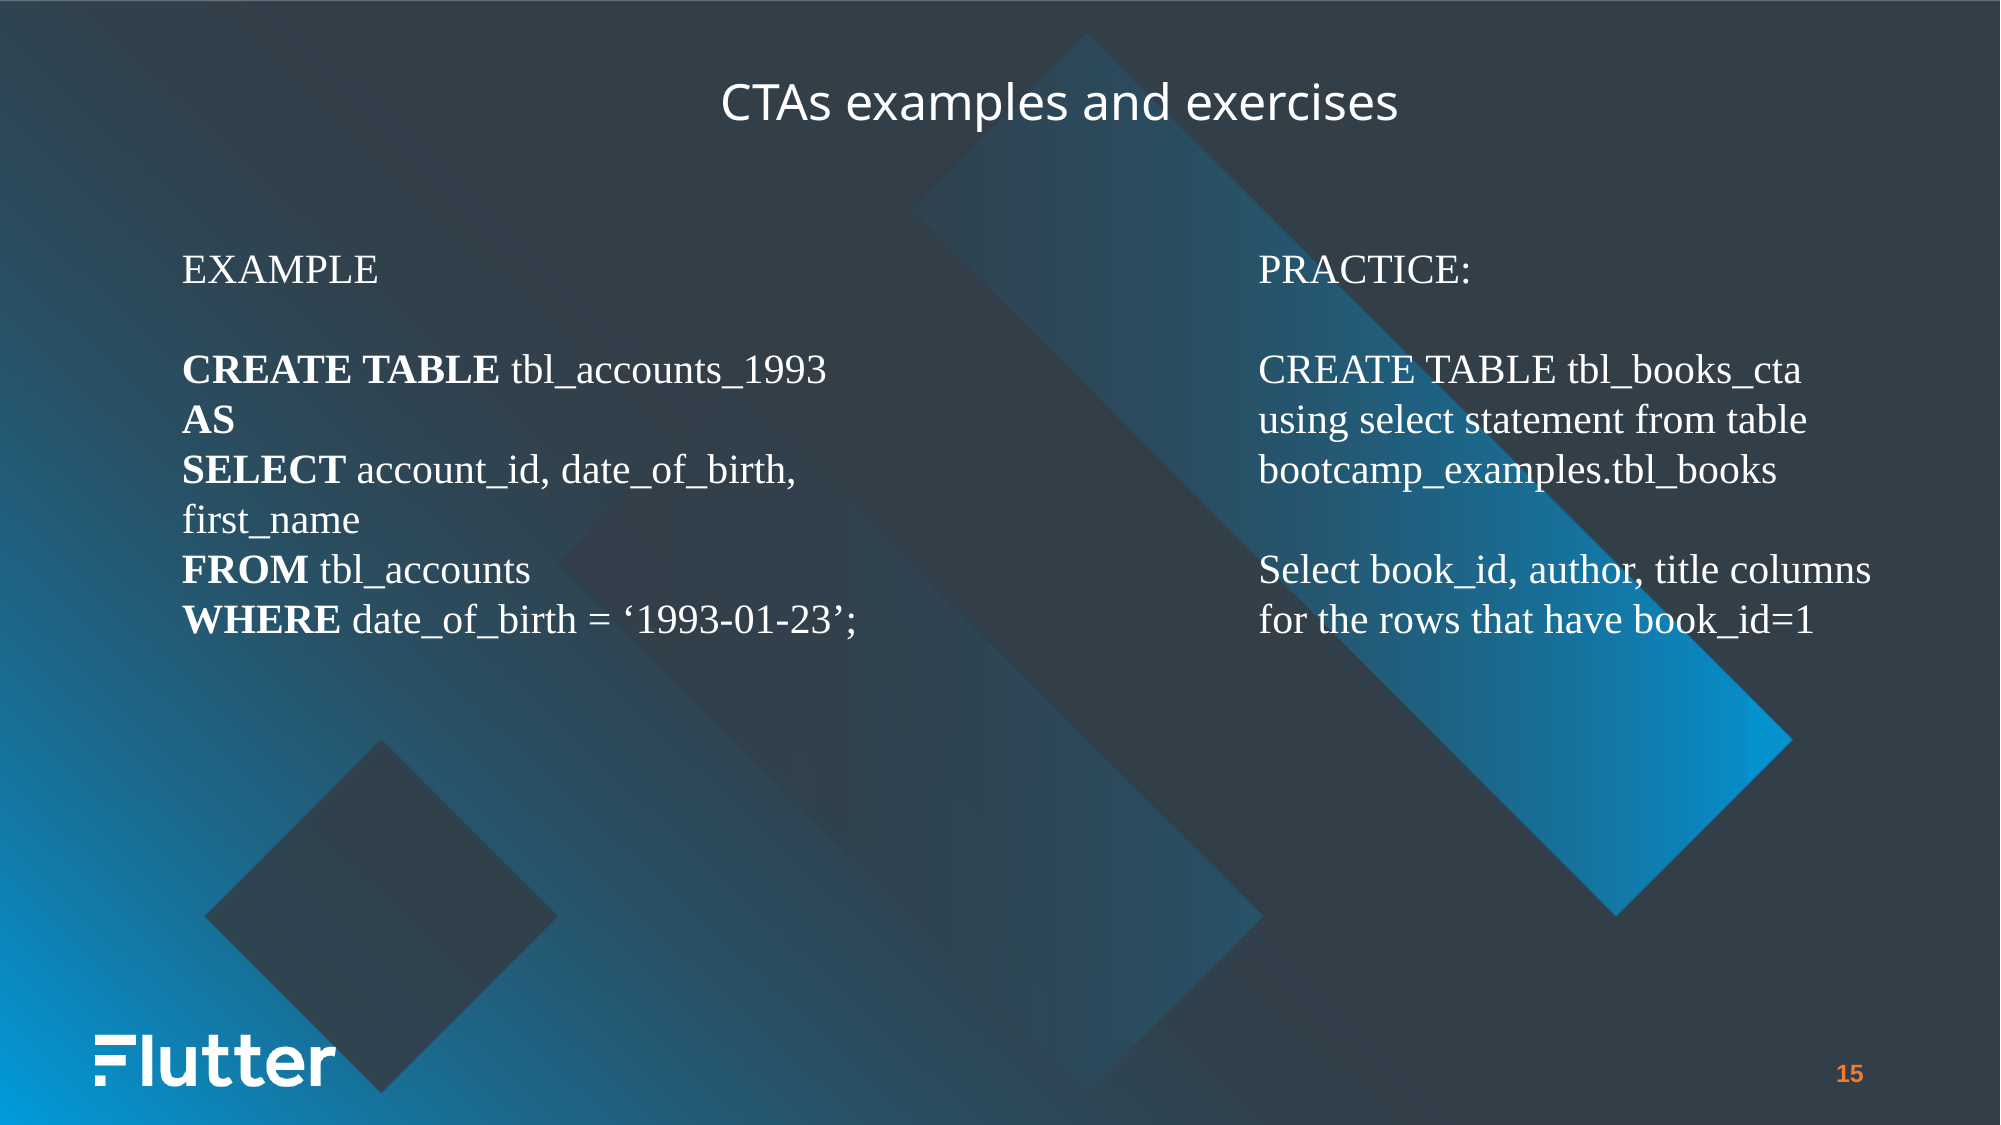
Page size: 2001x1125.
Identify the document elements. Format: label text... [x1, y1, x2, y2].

picture [143, 1035, 152, 1085]
picture [0, 0, 2000, 1125]
text_box CTAs examples and exercises [632, 62, 1489, 138]
text_box PRACTICE: CREATE TABLE tbl_books_cta using select statement from table bootcamp_examples.tbl_books Select book_id, author, title columns for the rows that have book_id=1 [1243, 234, 1907, 700]
picture [96, 1035, 135, 1044]
text_box EXAMPLE CREATE TABLE tbl_accounts_1993 AS SELECT account_id, date_of_birth, first_name FROM tbl_accounts WHERE date_of_birth = ‘1993-01-23’; [167, 234, 981, 700]
picture [96, 1076, 105, 1085]
picture [96, 1056, 125, 1065]
